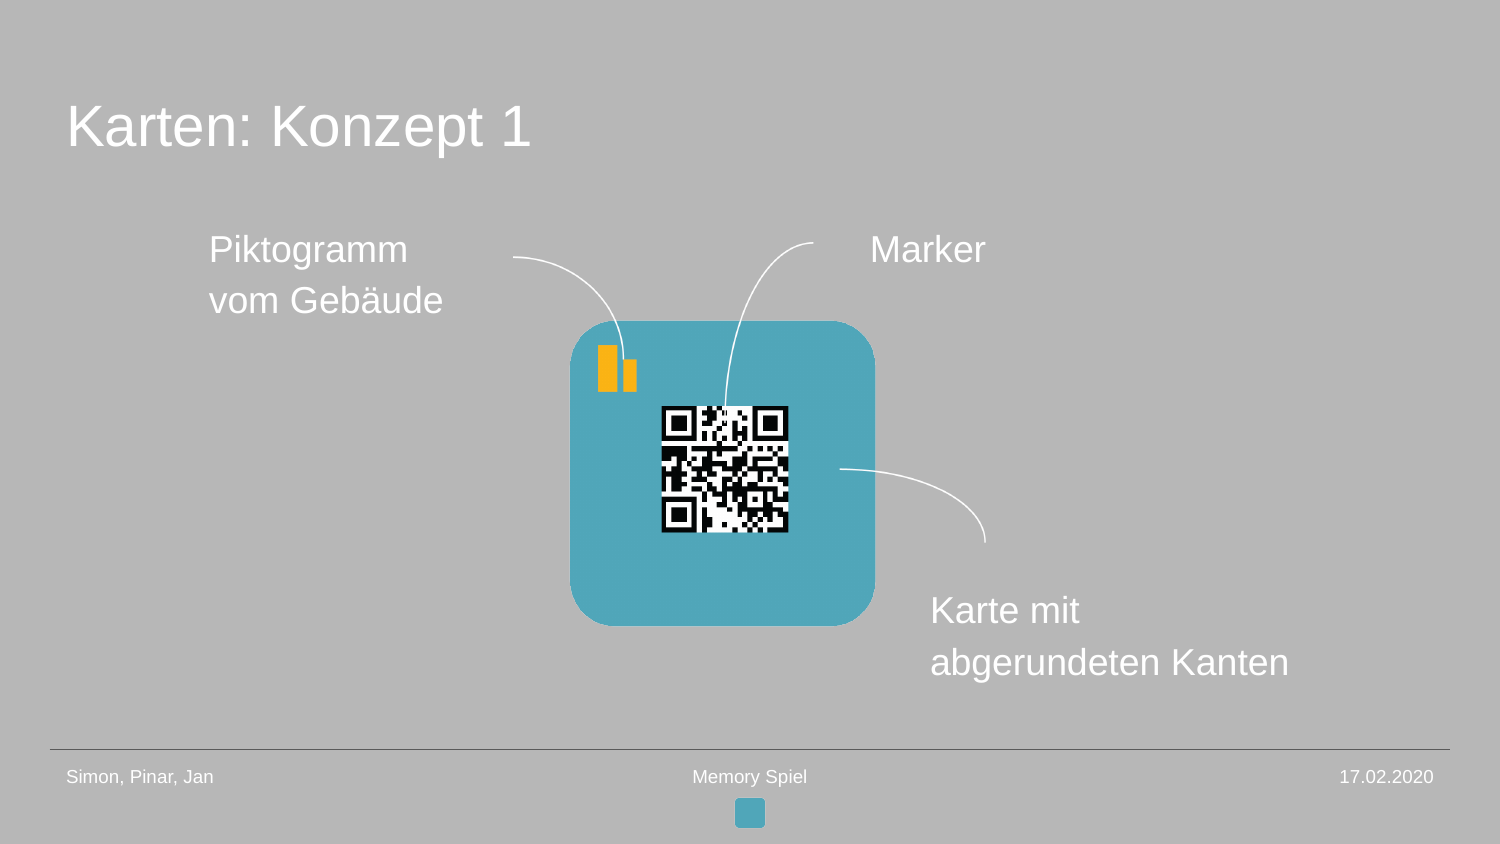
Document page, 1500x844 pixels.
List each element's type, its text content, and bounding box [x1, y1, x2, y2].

title Karten: Konzept 1 [51, 72, 1449, 167]
list Karte mit abgerundeten Kanten [915, 564, 1312, 689]
list Marker [854, 202, 1012, 274]
picture [512, 242, 987, 677]
picture [733, 796, 767, 830]
list Piktogramm vom Gebäude [193, 202, 473, 351]
